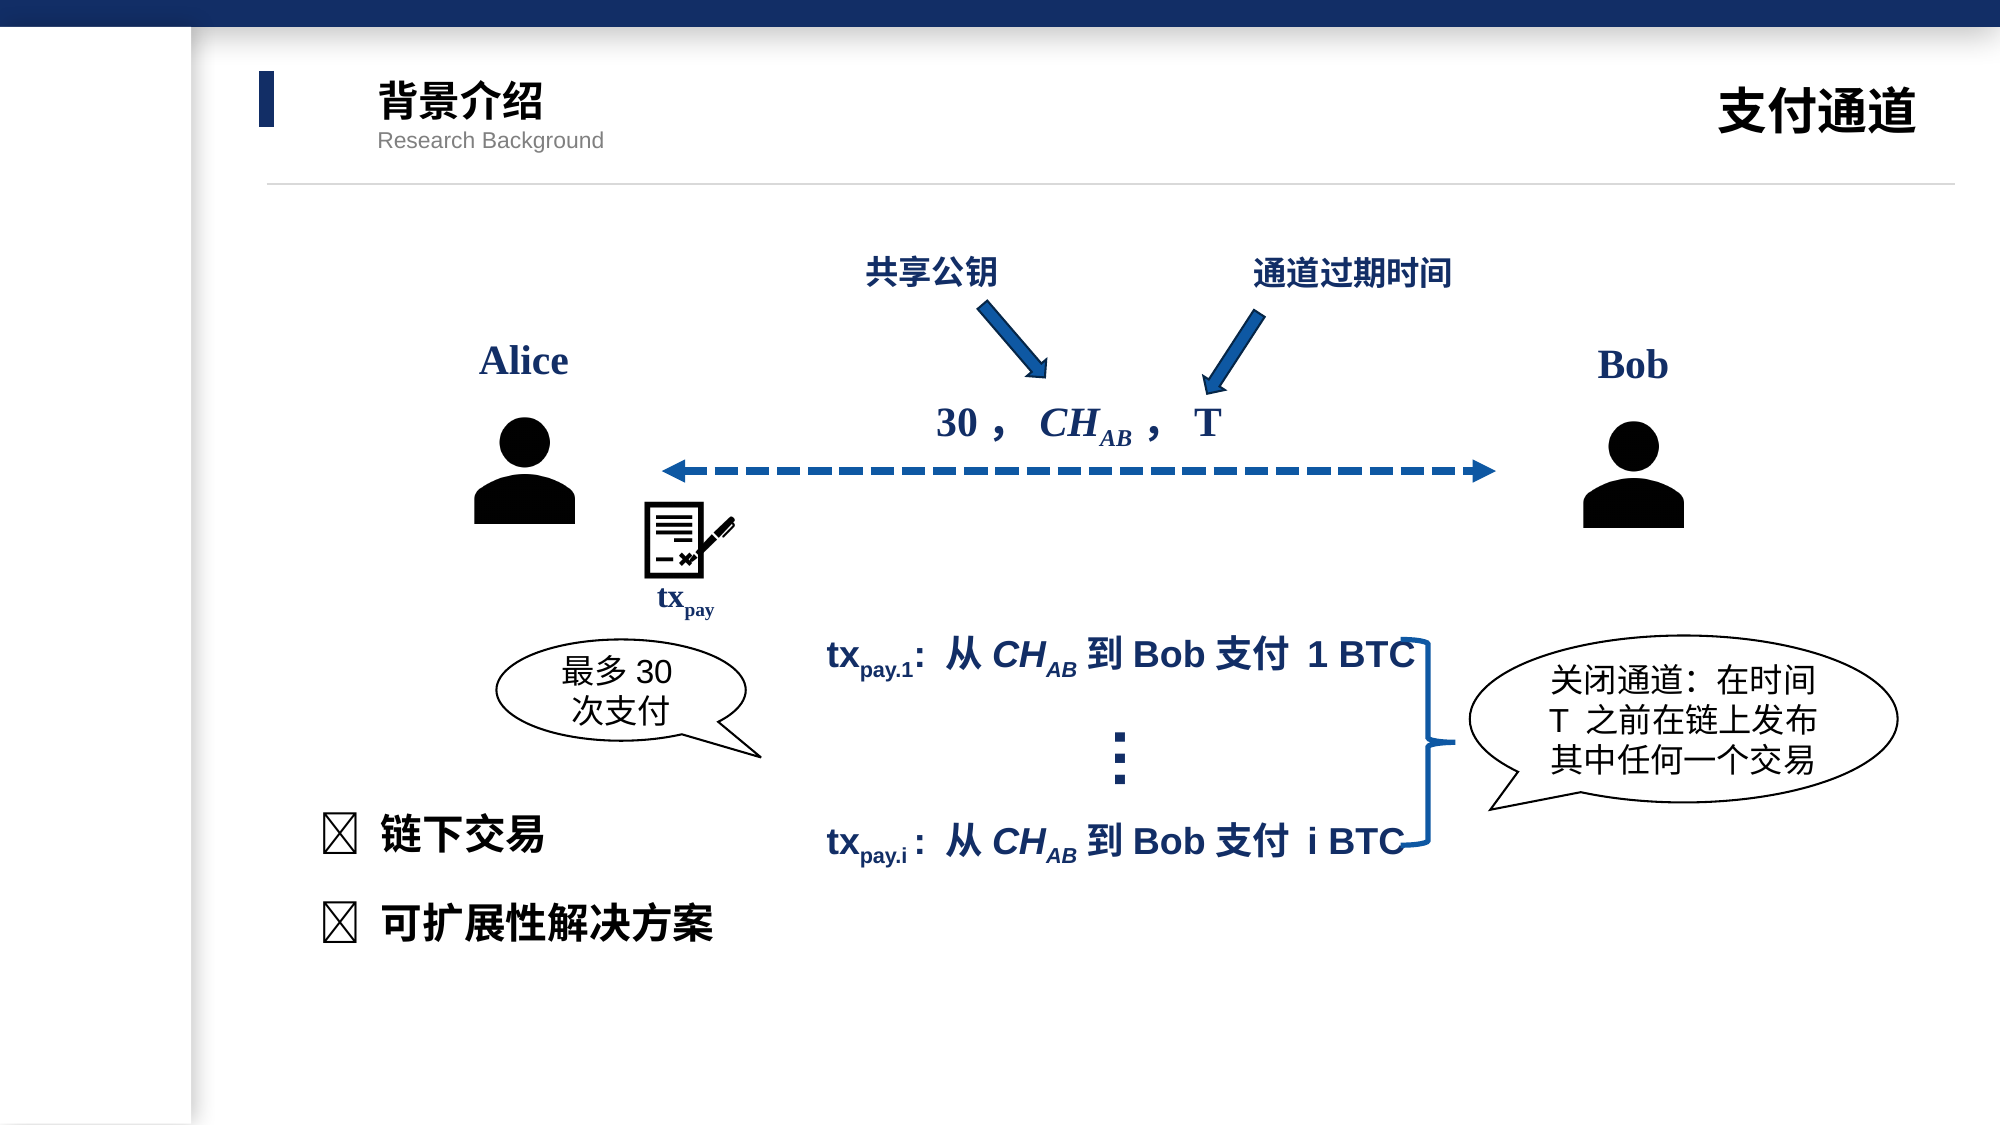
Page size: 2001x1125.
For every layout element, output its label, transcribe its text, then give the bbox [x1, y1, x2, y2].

text_box 30，CHAB，T [921, 387, 1237, 459]
text_box  可扩展性解决方案 [304, 889, 794, 955]
text_box  链下交易 [304, 800, 794, 865]
text_box [0, 26, 192, 1125]
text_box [628, 494, 738, 623]
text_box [449, 325, 600, 546]
text_box … [1094, 710, 1190, 779]
text_box 最多30次支付 [495, 638, 762, 759]
text_box 通道过期时间 [1238, 244, 1469, 299]
text_box [1400, 638, 1456, 846]
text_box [1558, 328, 1709, 550]
text_box [0, 0, 2000, 28]
text_box txpay.1: 从CHAB到Bob支付 1 BTC [811, 622, 1871, 734]
text_box [1201, 308, 1267, 395]
text_box 共享公钥 [850, 243, 1014, 299]
text_box [976, 299, 1048, 379]
text_box txpay.i : 从CHAB到Bob支付 i BTC [811, 809, 1871, 921]
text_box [362, 67, 794, 159]
text_box 关闭通道：在时间 T 之前在链上发布其中任何一个交易 [1468, 634, 1899, 812]
text_box 支付通道 [600, 42, 1933, 147]
